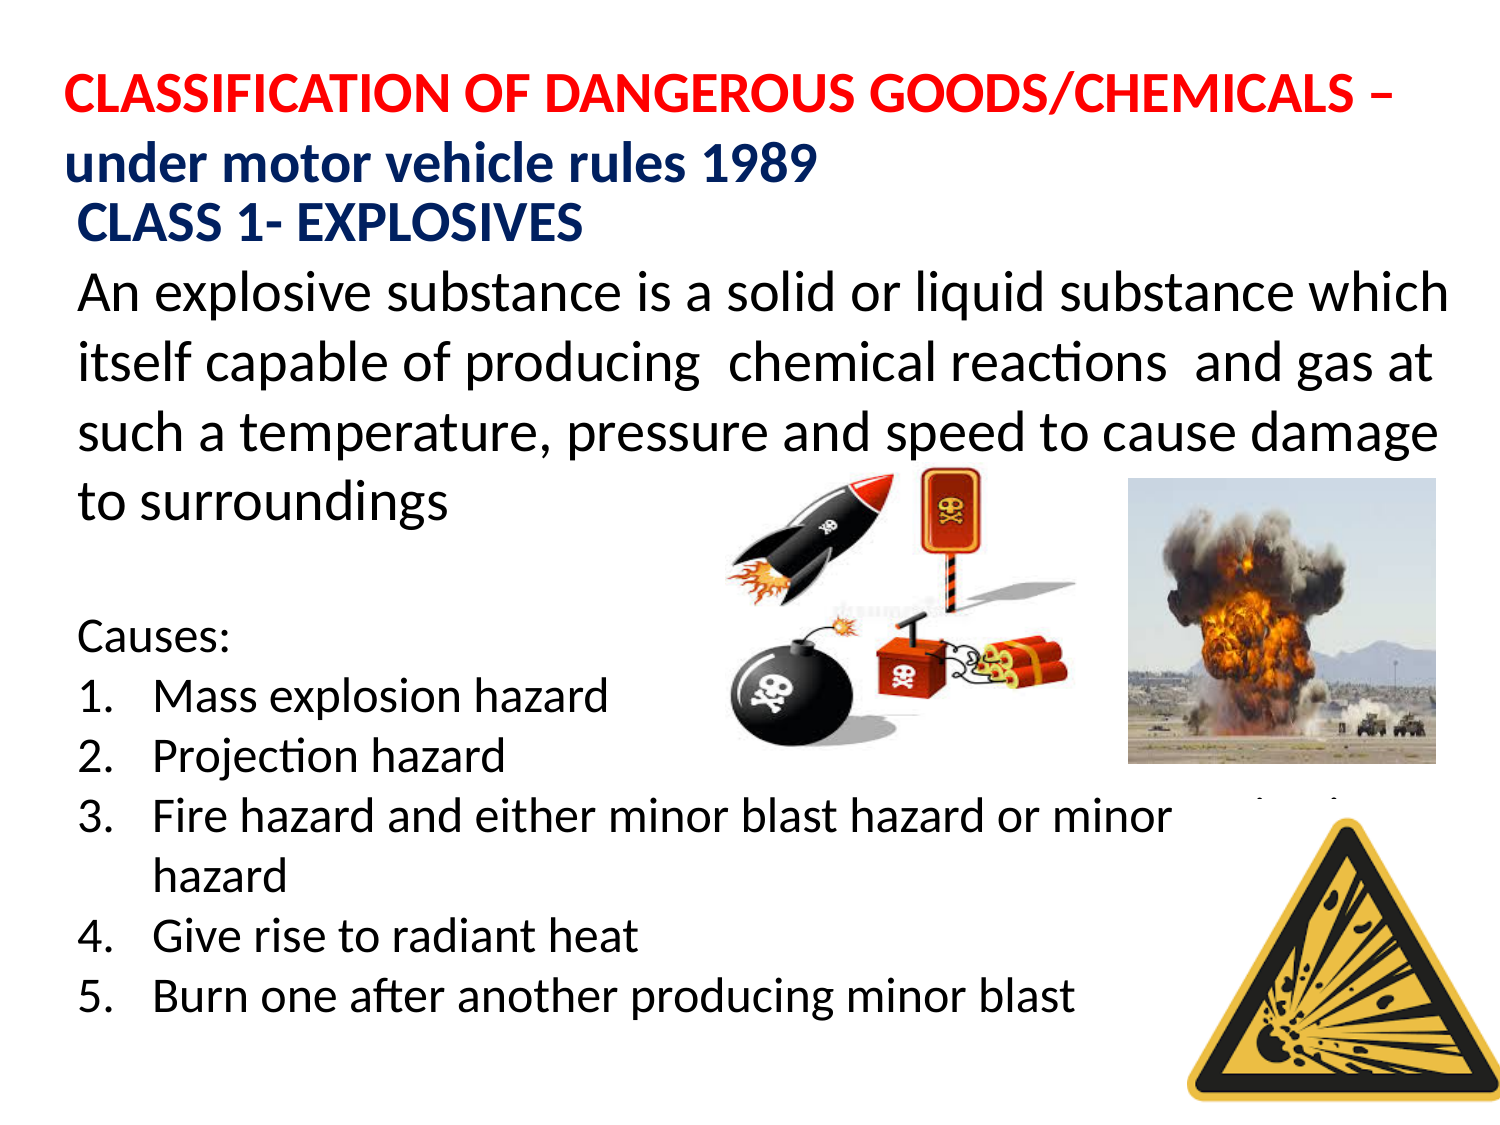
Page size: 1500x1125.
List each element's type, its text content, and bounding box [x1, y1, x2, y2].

text_box CLASS 1- EXPLOSIVES An explosive substance is a solid or liquid substance which itself capable of producing chemical reactions and gas at such a temperature, pressure and speed to cause damage to surroundings Causes: Mass explosion hazard Projection hazard Fire hazard and either minor blast hazard or minor projection hazard Give rise to radiant heat Burn one after another producing minor blast [62, 175, 1488, 1030]
picture [1128, 477, 1436, 765]
picture [724, 462, 1077, 752]
picture [1187, 799, 1500, 1121]
text_box CLASSIFICATION OF DANGEROUS GOODS/CHEMICALS –under motor vehicle rules 1989 [49, 46, 1500, 202]
